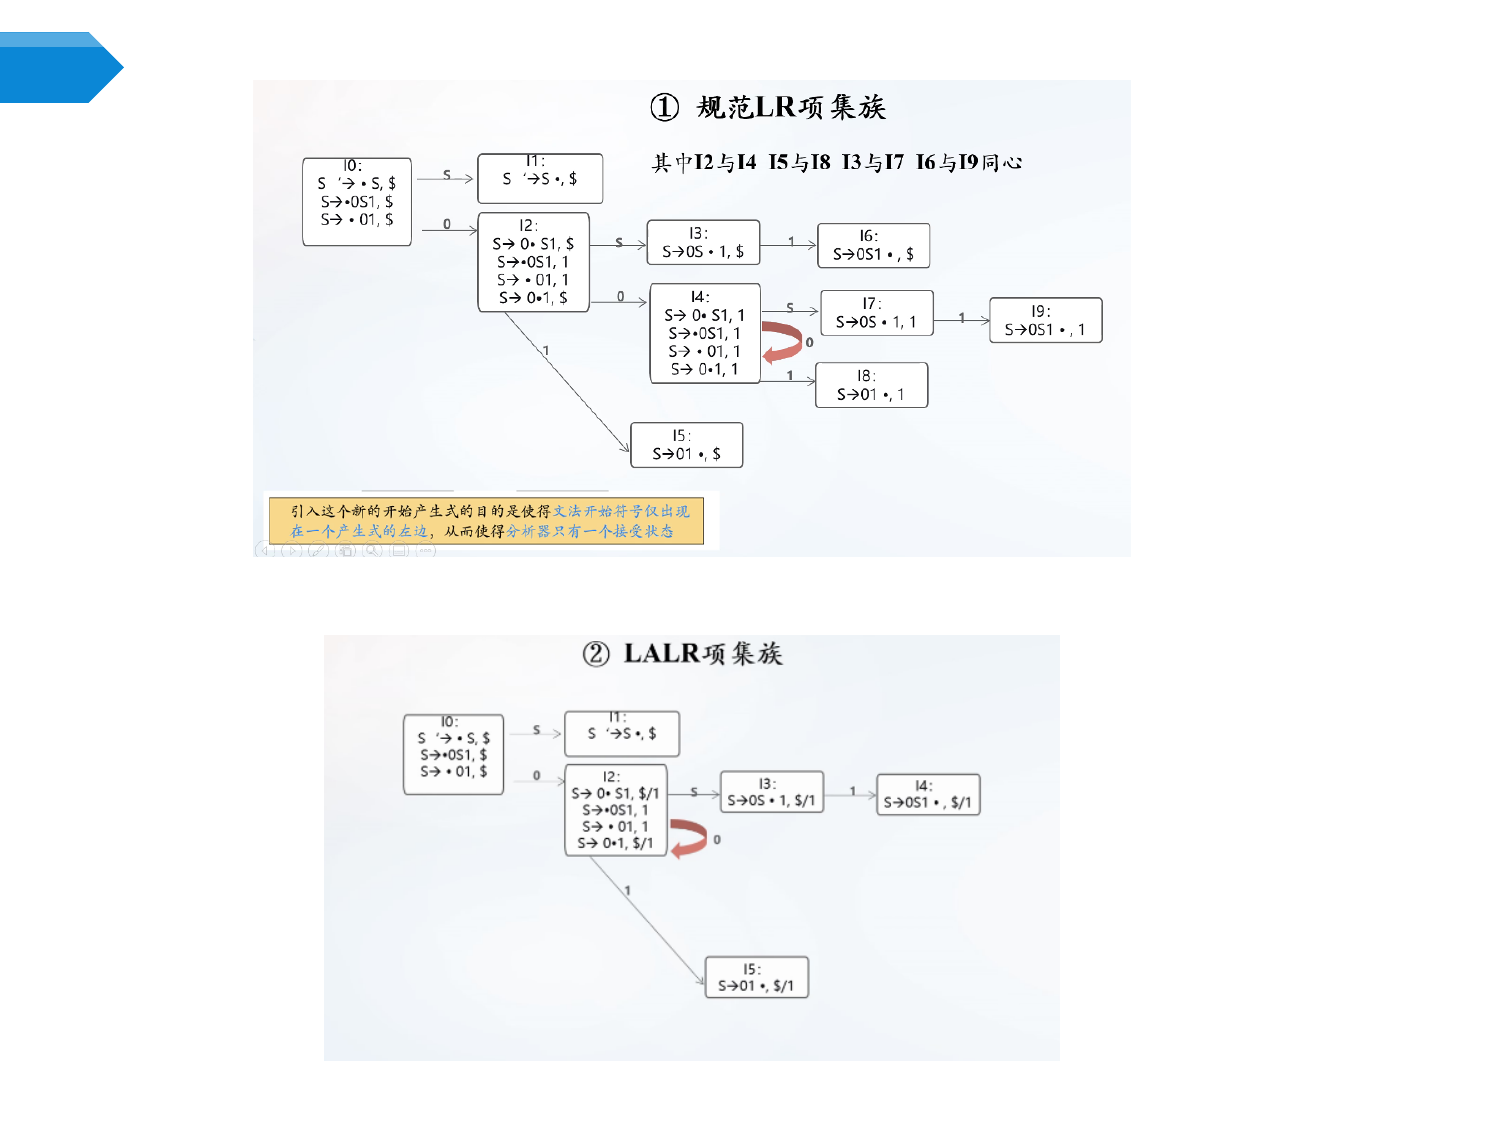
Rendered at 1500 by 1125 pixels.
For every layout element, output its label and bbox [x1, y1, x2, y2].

picture [252, 80, 1131, 557]
picture [324, 635, 1060, 1061]
